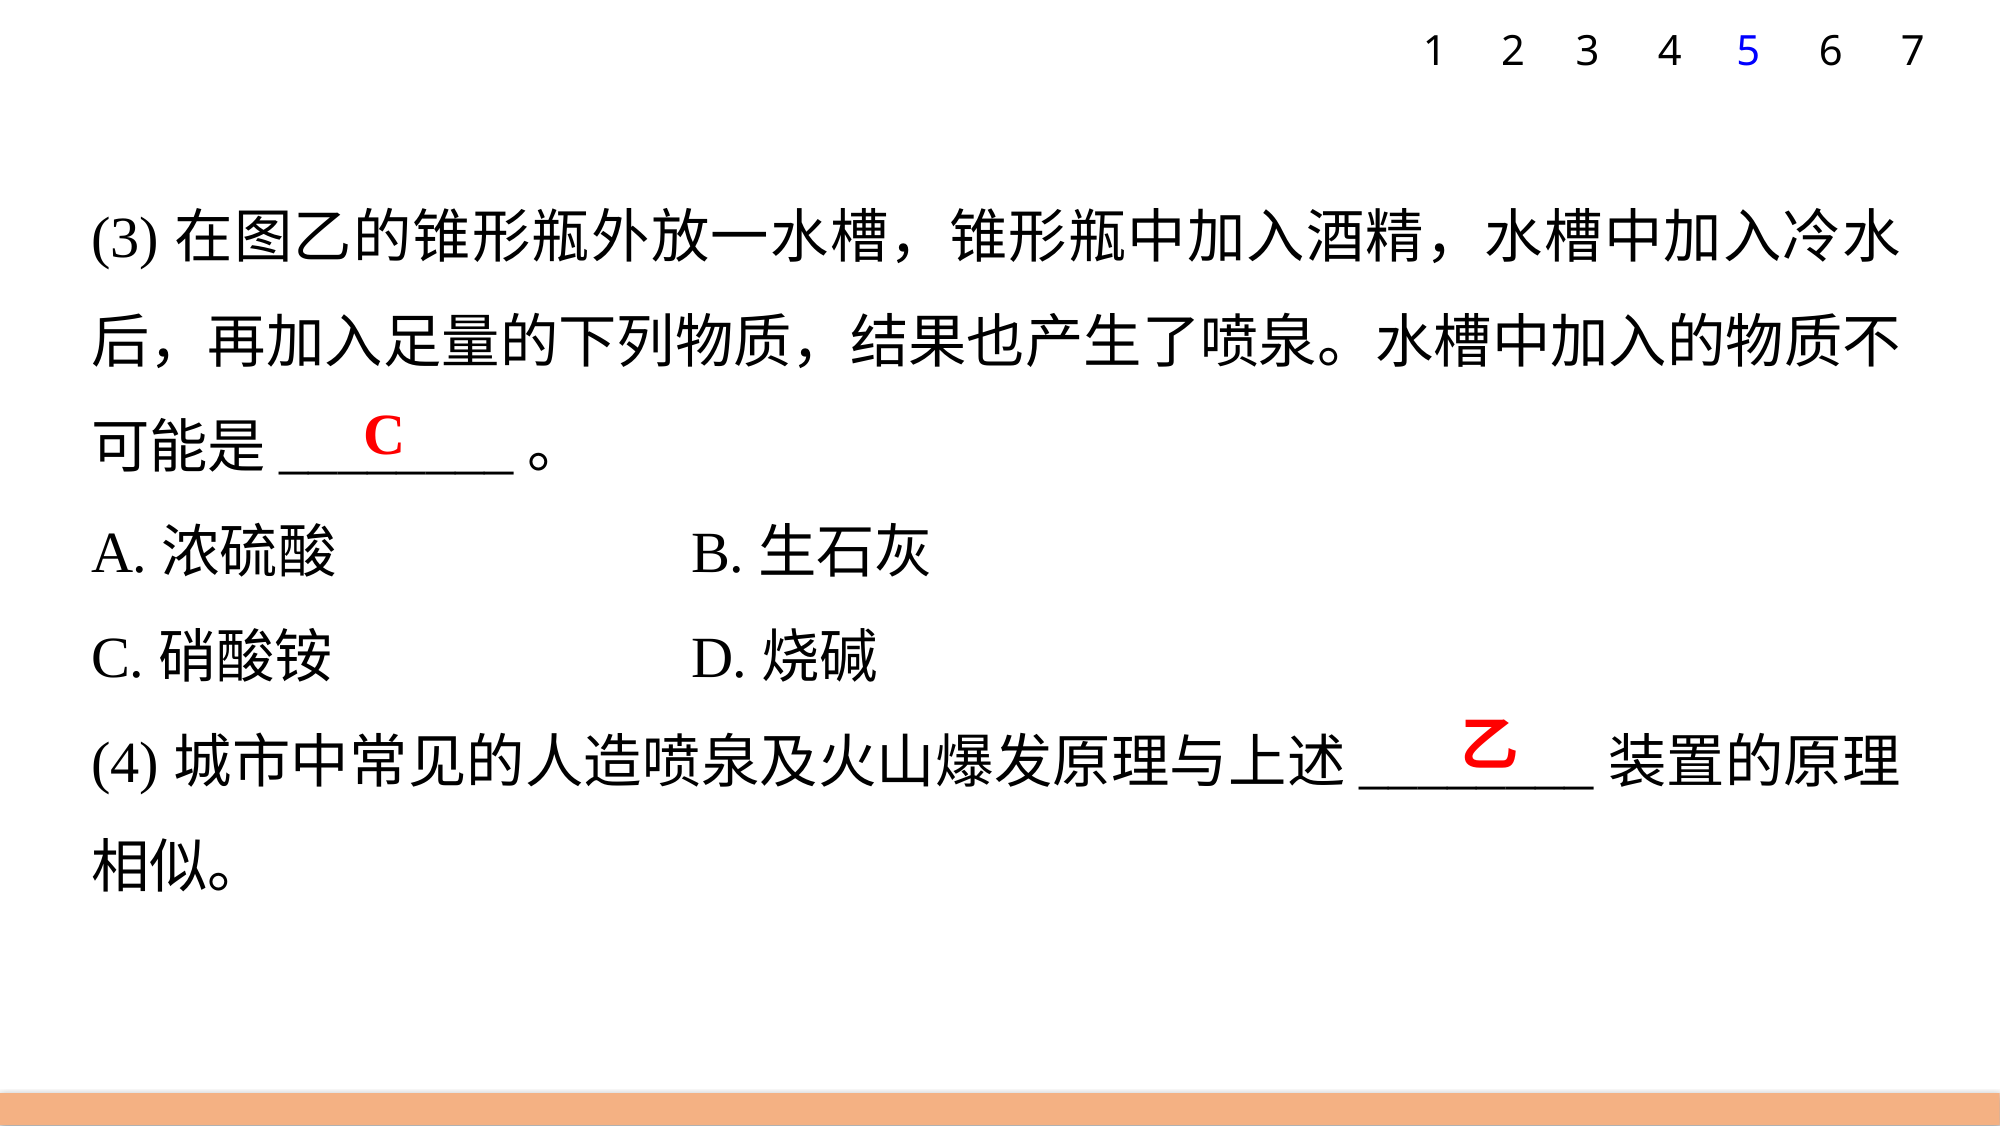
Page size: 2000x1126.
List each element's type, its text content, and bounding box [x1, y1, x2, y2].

text_box 7 [1879, 1, 1945, 96]
text_box (3)在图乙的锥形瓶外放一水槽，锥形瓶中加入酒精，水槽中加入冷水后，再加入足量的下列物质，结果也产生了喷泉。水槽中加入的物质不可能是________。 A.浓硫酸 B.生石灰 C.硝酸铵 D.烧碱 (4)城市中常见的人造喷泉及火山爆发原理与上述________装置的原理相似。 [71, 154, 1921, 910]
text_box 乙 [1445, 699, 1534, 785]
text_box [0, 1092, 2000, 1126]
text_box 4 [1636, 1, 1702, 97]
text_box 1 [1401, 1, 1467, 97]
text_box 2 [1483, 1, 1546, 97]
text_box 6 [1797, 1, 1863, 97]
text_box C [348, 389, 421, 474]
text_box 3 [1562, 1, 1620, 97]
text_box 5 [1715, 1, 1781, 97]
